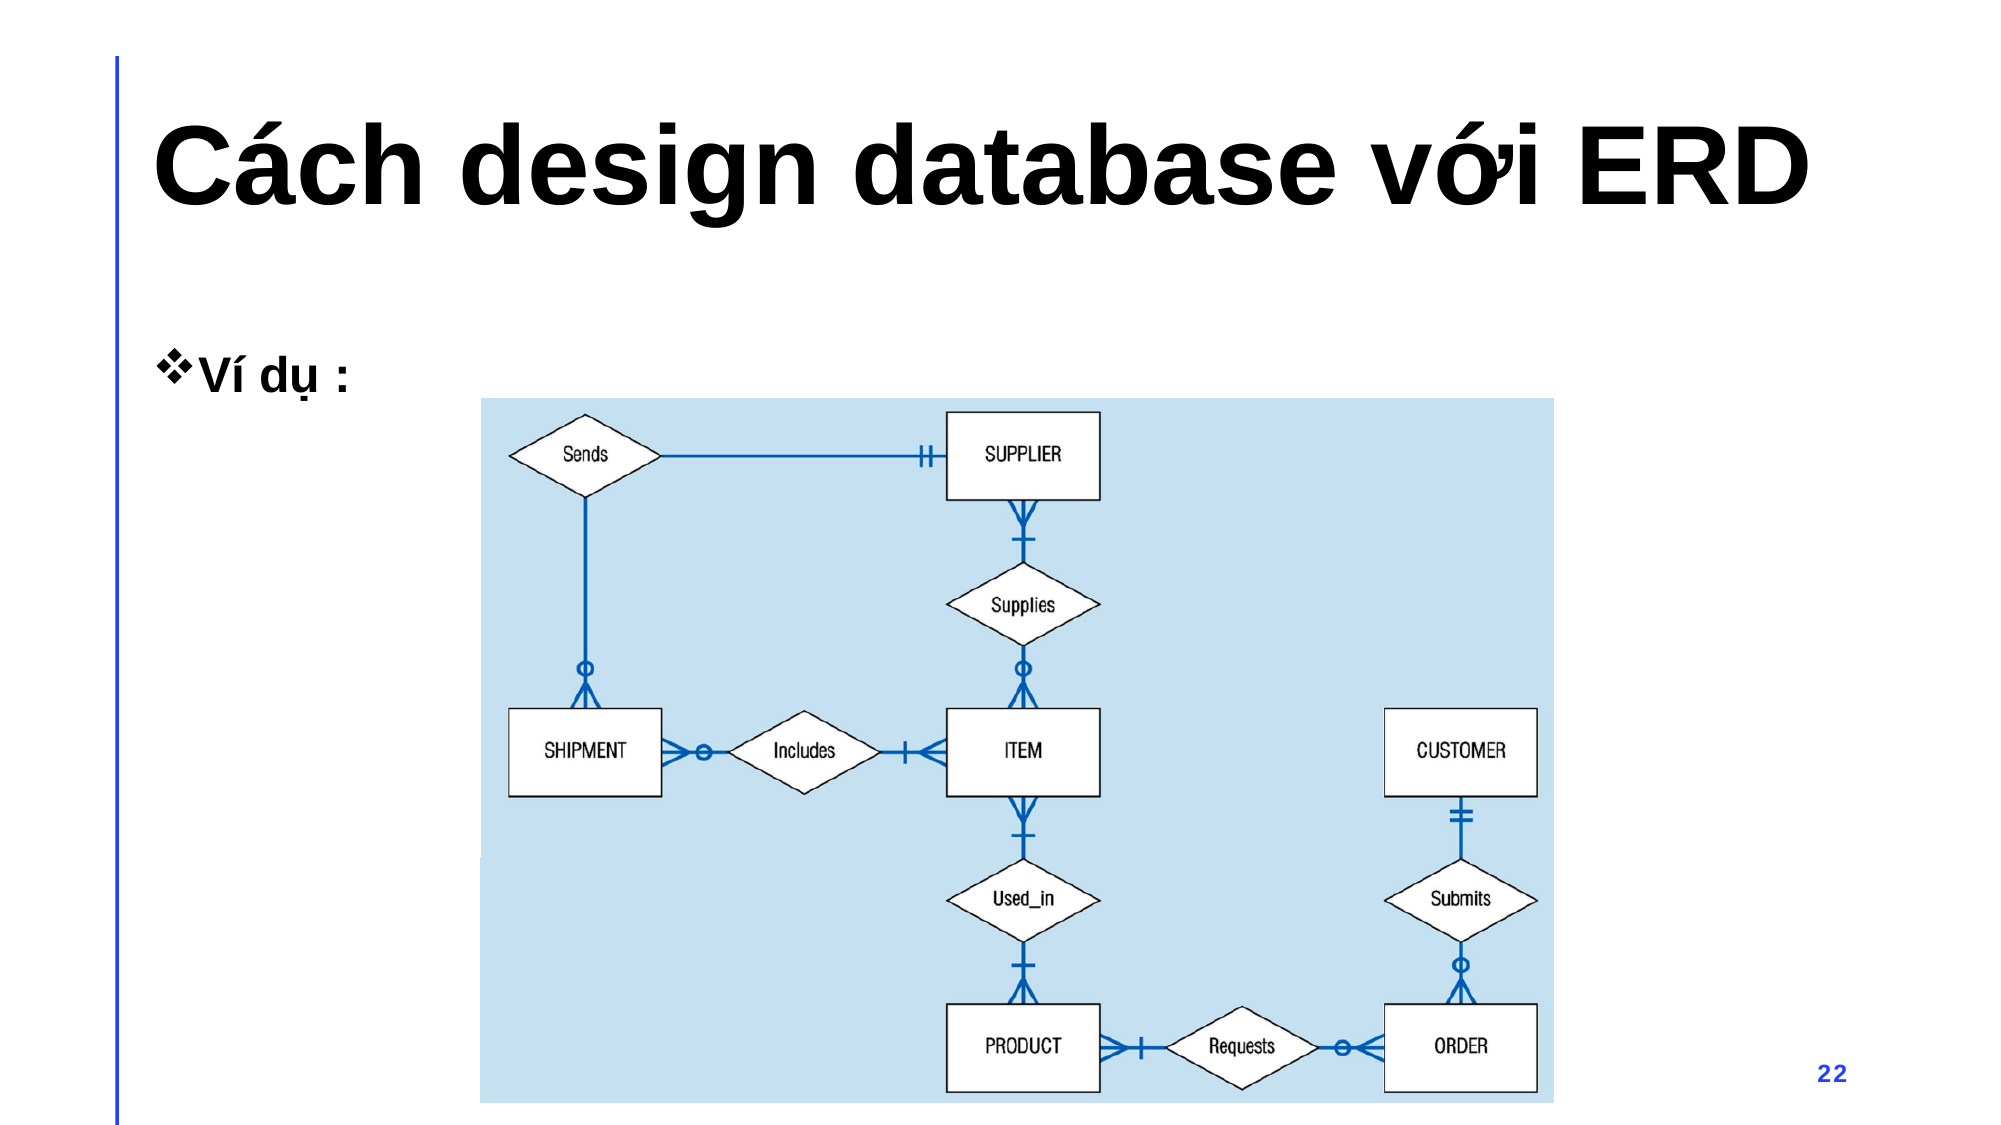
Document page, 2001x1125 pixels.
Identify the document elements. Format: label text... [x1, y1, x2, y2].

picture [480, 398, 1554, 1103]
slide_number 22 [1554, 1042, 1863, 1103]
list Ví dụ : [137, 299, 1863, 1014]
title Cách design database với ERD [137, 59, 1863, 278]
